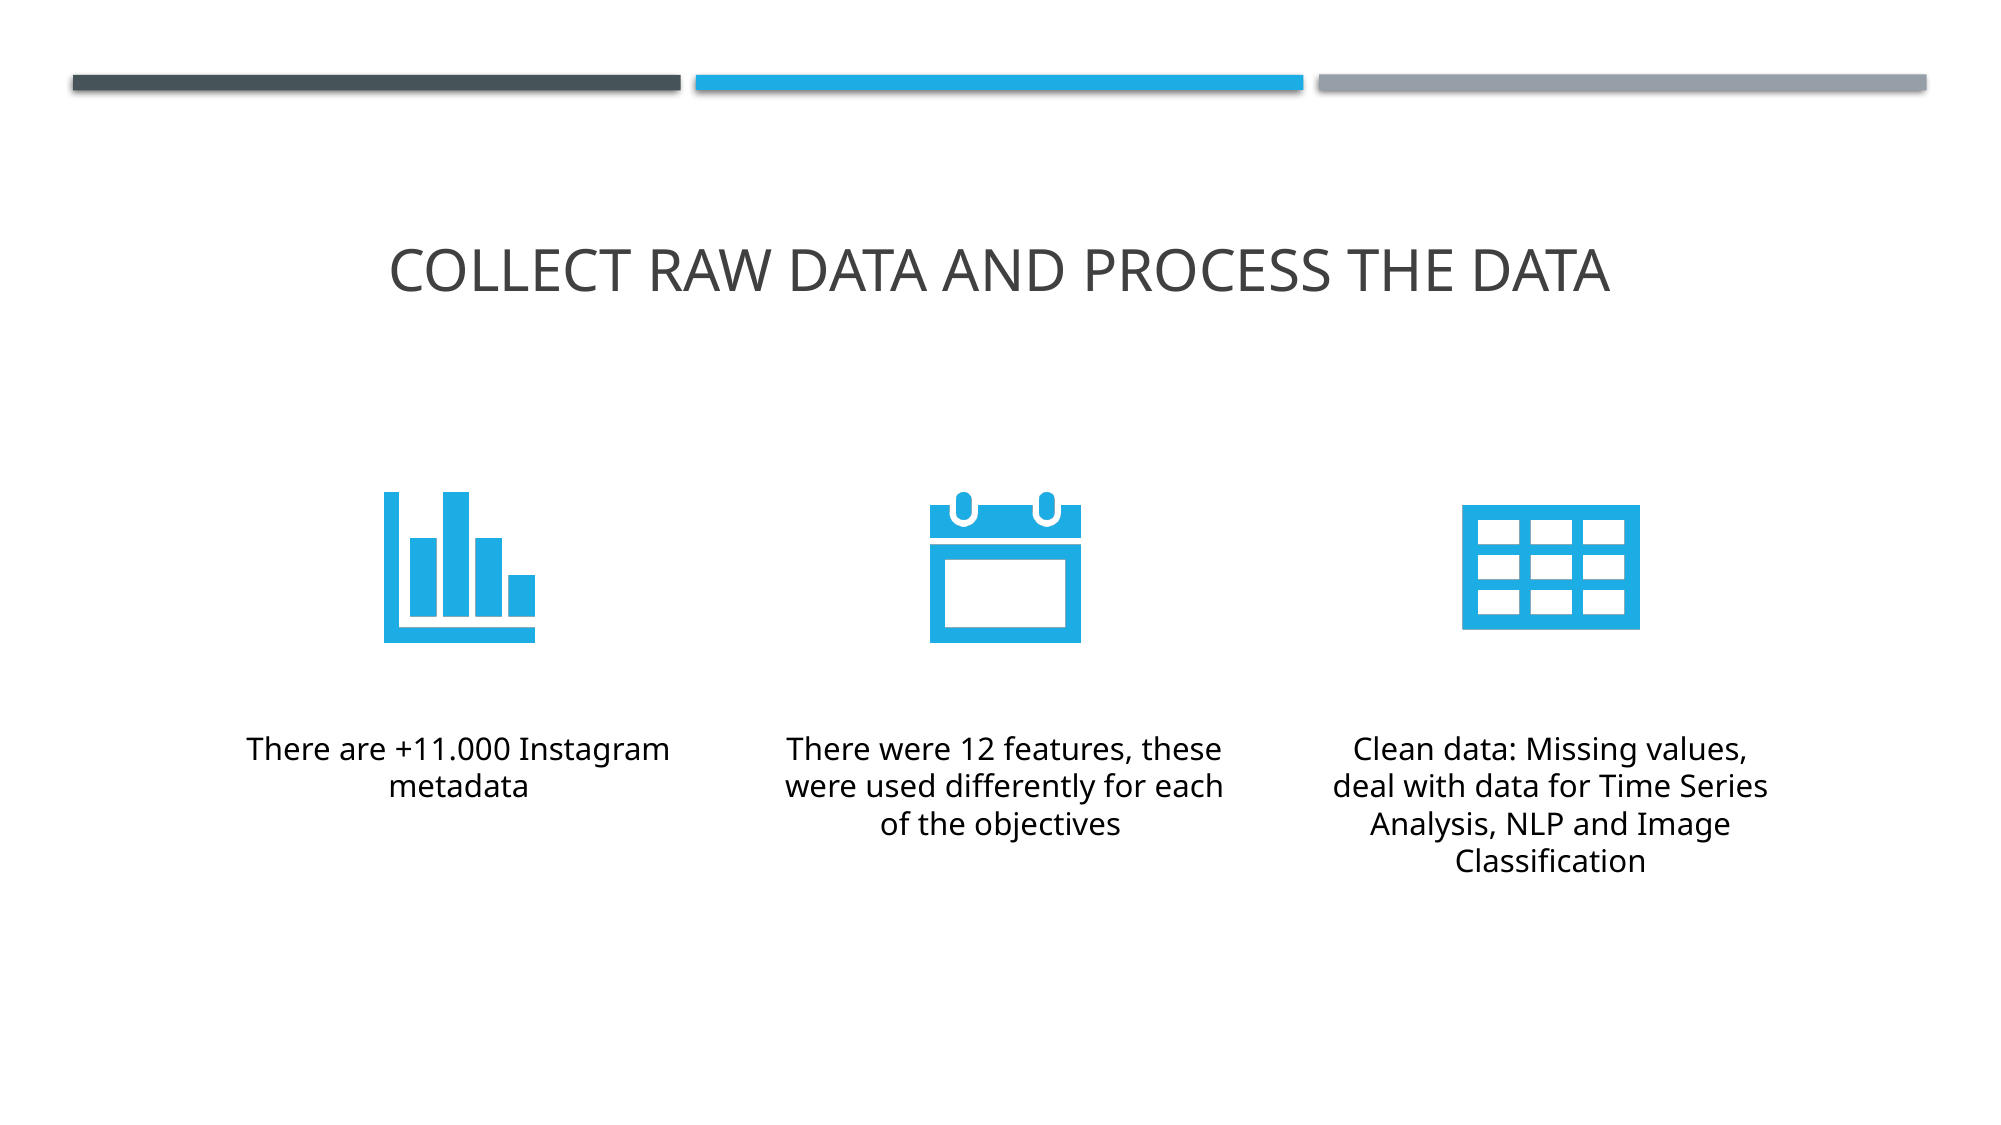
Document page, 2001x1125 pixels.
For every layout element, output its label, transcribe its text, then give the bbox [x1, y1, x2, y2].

title Collect raw data and process the data [95, 115, 1905, 311]
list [179, 343, 1831, 966]
